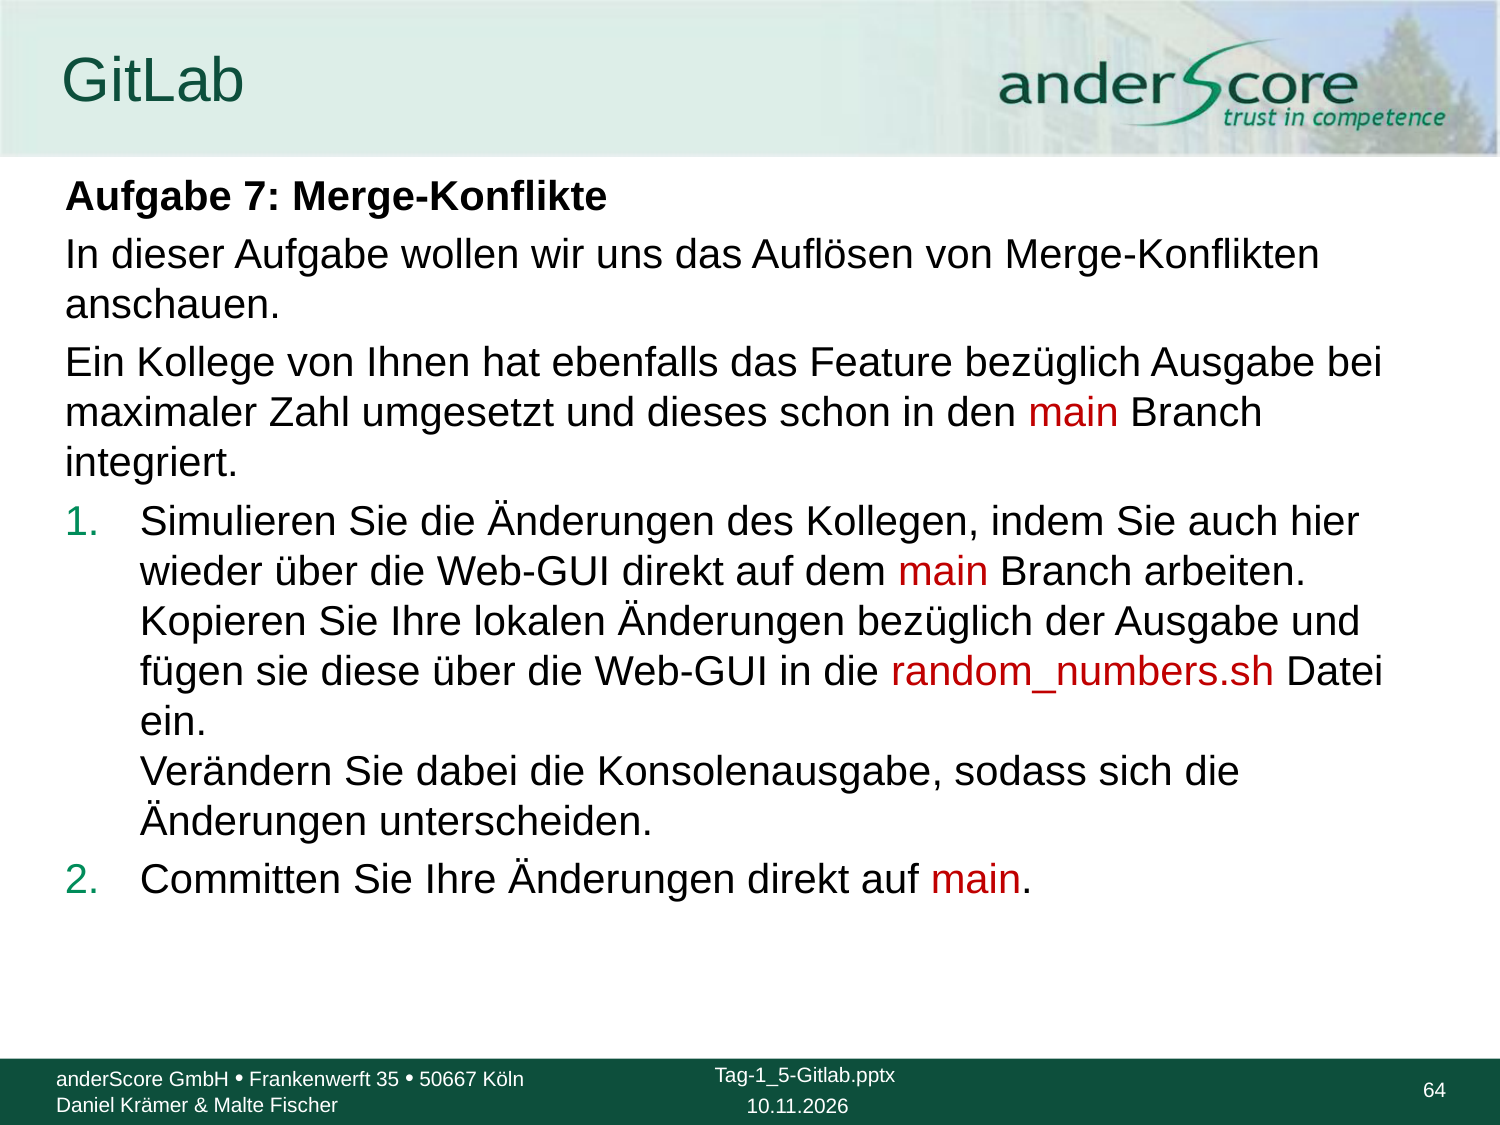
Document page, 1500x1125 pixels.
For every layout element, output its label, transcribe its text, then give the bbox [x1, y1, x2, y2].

picture [0, 0, 1500, 157]
title GitLab [46, 23, 975, 140]
list Aufgabe 7: Merge-Konflikte In dieser Aufgabe wollen wir uns das Auflösen von Merge-Konflikten anschauen. Ein Kollege von Ihnen hat ebenfalls das Feature bezüglich Ausgabe bei maximaler Zahl umgesetzt und dieses schon in den main Branch integriert. Simulieren Sie die Änderungen des Kollegen, indem Sie auch hier wieder über die Web-GUI direkt auf dem main Branch arbeiten. Kopieren Sie Ihre lokalen Änderungen bezüglich der Ausgabe und fügen sie diese über die Web-GUI in die random_numbers.sh Datei ein. Verändern Sie dabei die Konsolenausgabe, sodass sich die Änderungen unterscheiden. Committen Sie Ihre Änderungen direkt auf main. [49, 160, 1447, 1047]
